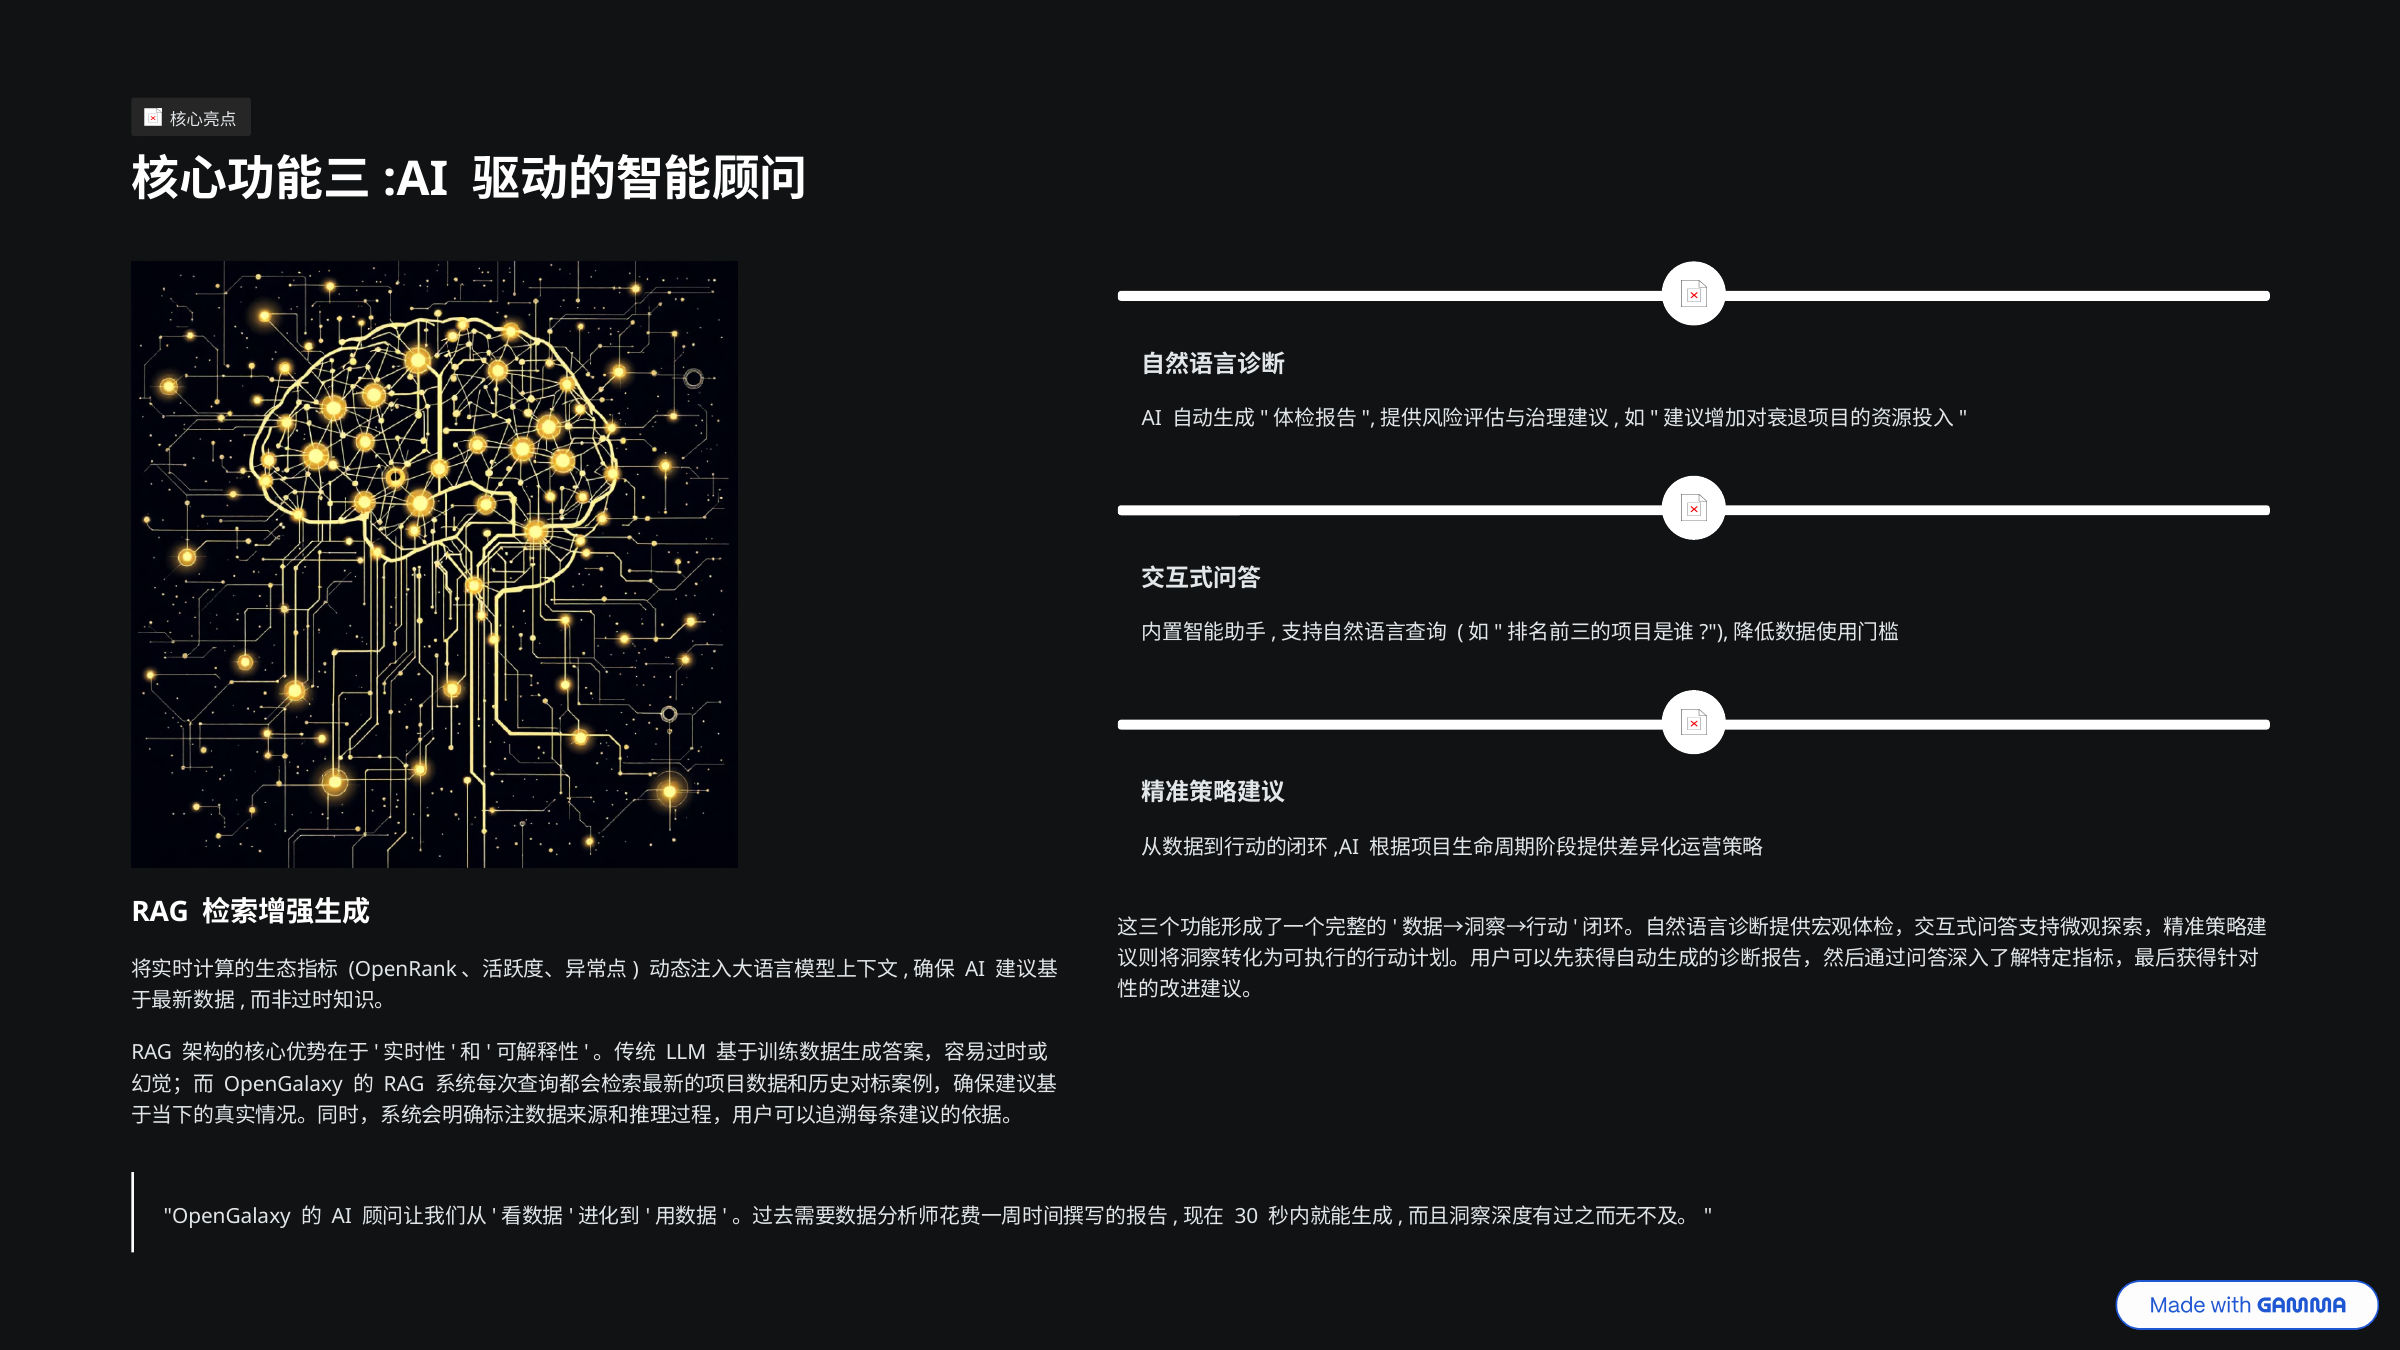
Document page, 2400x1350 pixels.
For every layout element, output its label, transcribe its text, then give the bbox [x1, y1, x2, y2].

text_box RAG 检索增强生成 [131, 891, 423, 929]
text_box [1726, 719, 2270, 730]
text_box 核心亮点 [169, 103, 238, 130]
text_box [131, 97, 251, 137]
text_box AI 自动生成"体检报告",提供风险评估与治理建议,如"建议增加对衰退项目的资源投入" [1141, 398, 2246, 431]
picture [131, 261, 738, 868]
text_box [1117, 505, 1662, 516]
text_box [1661, 475, 1726, 540]
text_box 交互式问答 [1141, 561, 1385, 592]
picture [1680, 280, 1707, 307]
text_box 这三个功能形成了一个完整的'数据→洞察→行动'闭环。自然语言诊断提供宏观体检，交互式问答支持微观探索，精准策略建议则将洞察转化为可执行的行动计划。用户可以先获得自动生成的诊断报告，然后通过问答深入了解特定指标，最后获得针对性的改进建议。 [1117, 907, 2270, 1004]
text_box RAG 架构的核心优势在于'实时性'和'可解释性'。传统 LLM 基于训练数据生成答案，容易过时或幻觉；而 OpenGalaxy 的 RAG 系统每次查询都会检索最新的项目数据和历史对标案例，确保建议基于当下的真实情况。同时，系统会明确标注数据来源和推理过程，用户可以追溯每条建议的依据。 [131, 1032, 1065, 1129]
text_box [1725, 505, 2270, 516]
text_box [1726, 290, 2270, 301]
text_box 精准策略建议 [1141, 775, 1385, 806]
text_box [1661, 690, 1726, 755]
text_box 内置智能助手,支持自然语言查询 (如"排名前三的项目是谁?"),降低数据使用门槛 [1141, 612, 2246, 645]
text_box 自然语言诊断 [1141, 346, 1385, 378]
text_box [1117, 729, 2270, 884]
picture [1680, 494, 1707, 521]
text_box [1117, 290, 1662, 301]
picture [2106, 1271, 2389, 1339]
text_box [1117, 719, 1662, 730]
picture [144, 108, 162, 126]
text_box [1661, 261, 1726, 326]
text_box [1117, 301, 2270, 455]
text_box 核心功能三:AI 驱动的智能顾问 [131, 144, 794, 206]
text_box [1117, 515, 2270, 669]
text_box 将实时计算的生态指标 (OpenRank、活跃度、异常点) 动态注入大语言模型上下文,确保 AI 建议基于最新数据,而非过时知识。 [131, 949, 1065, 1014]
picture [1680, 709, 1707, 735]
text_box "OpenGalaxy 的 AI 顾问让我们从'看数据'进化到'用数据'。过去需要数据分析师花费一周时间撰写的报告,现在 30 秒内就能生成,而且洞察深度有过之而无不及。" [163, 1196, 2269, 1229]
text_box 从数据到行动的闭环,AI 根据项目生命周期阶段提供差异化运营策略 [1141, 827, 2246, 860]
